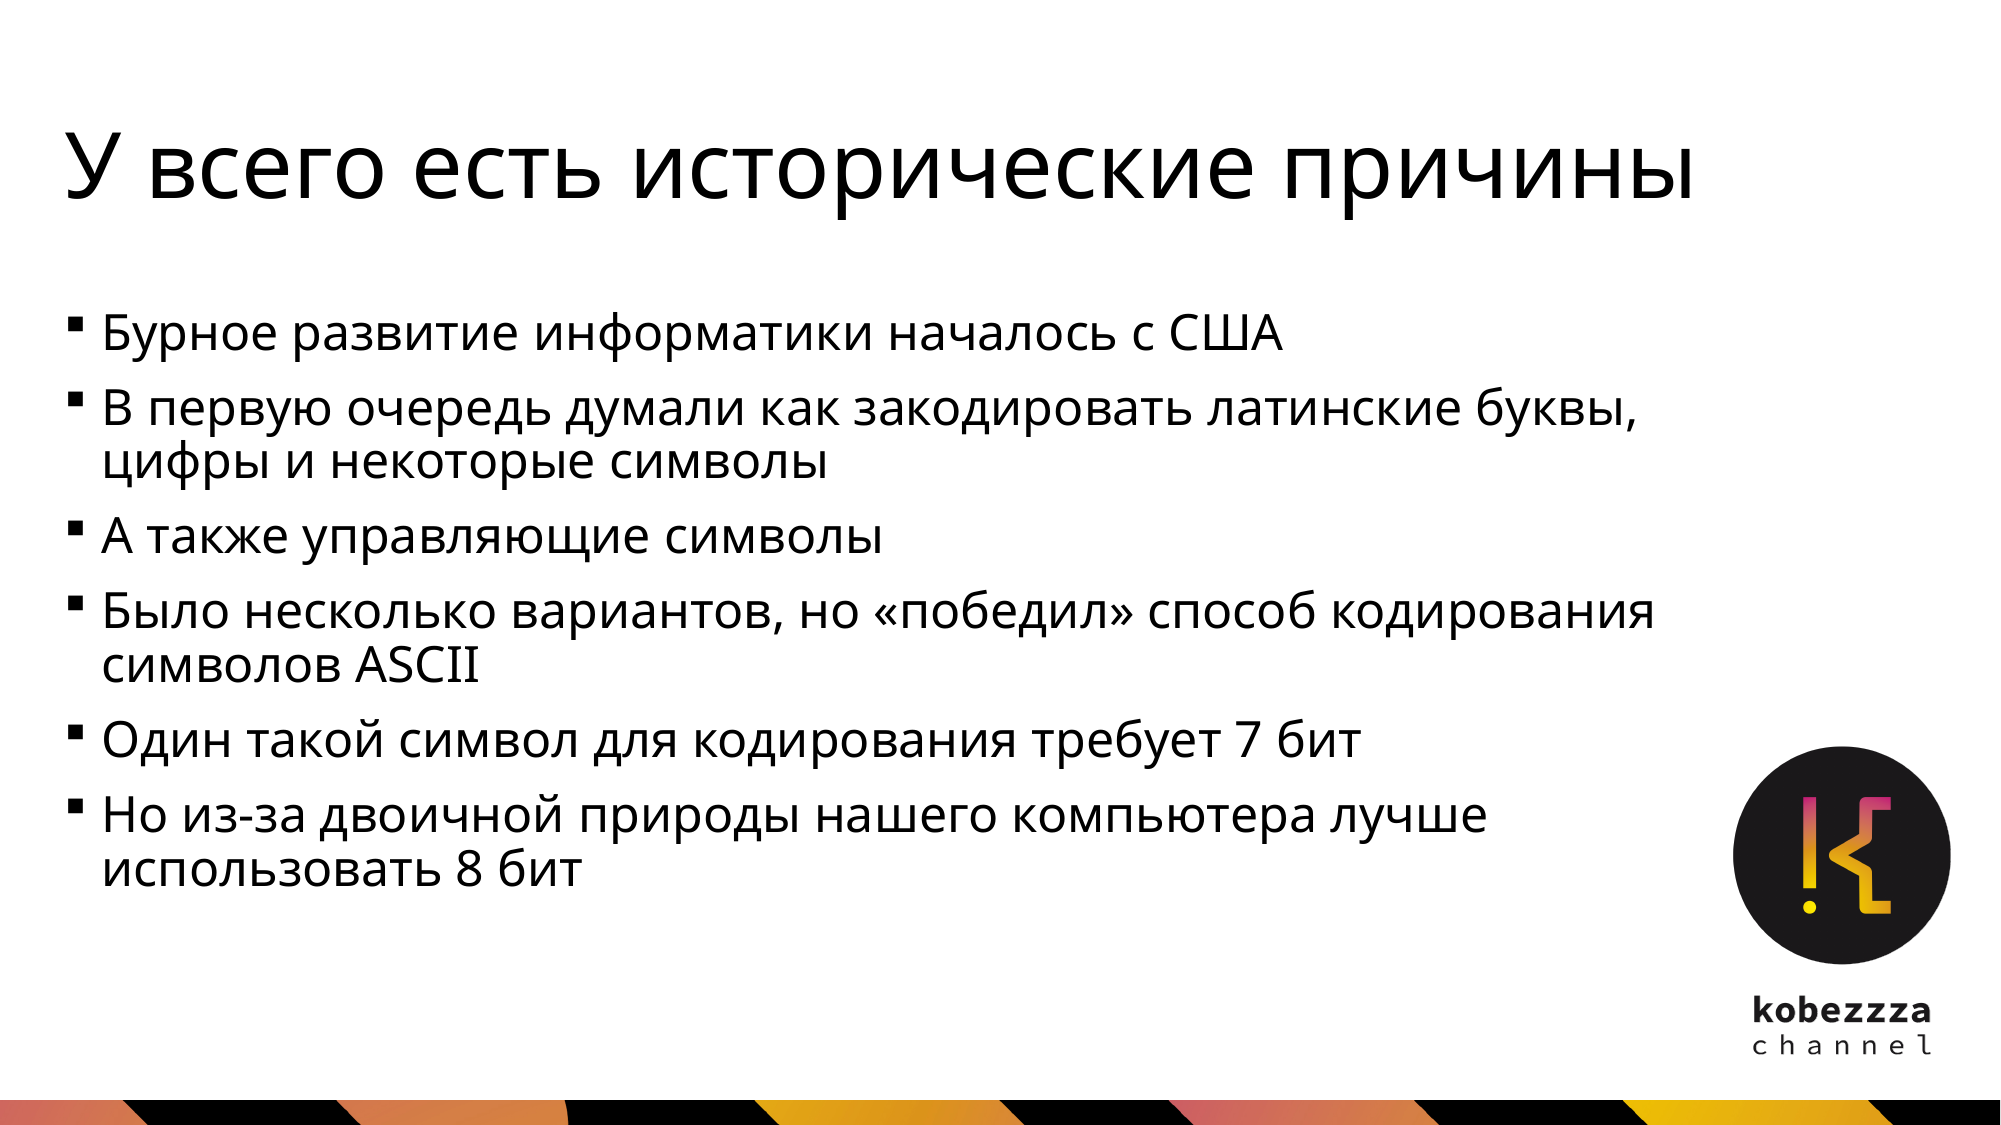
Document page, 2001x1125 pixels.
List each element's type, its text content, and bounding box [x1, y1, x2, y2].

list Бурное развитие информатики началось с США В первую очередь думали как закодировать латинские буквы, цифры и некоторые символы А также управляющие символы Было несколько вариантов, но «победил» способ кодирования символов ASCII Один такой символ для кодирования требует 7 бит Но из-за двоичной природы нашего компьютера лучше использовать 8 бит [49, 299, 1695, 1014]
title У всего есть исторические причины [49, 59, 1913, 278]
picture [0, 0, 2001, 1125]
